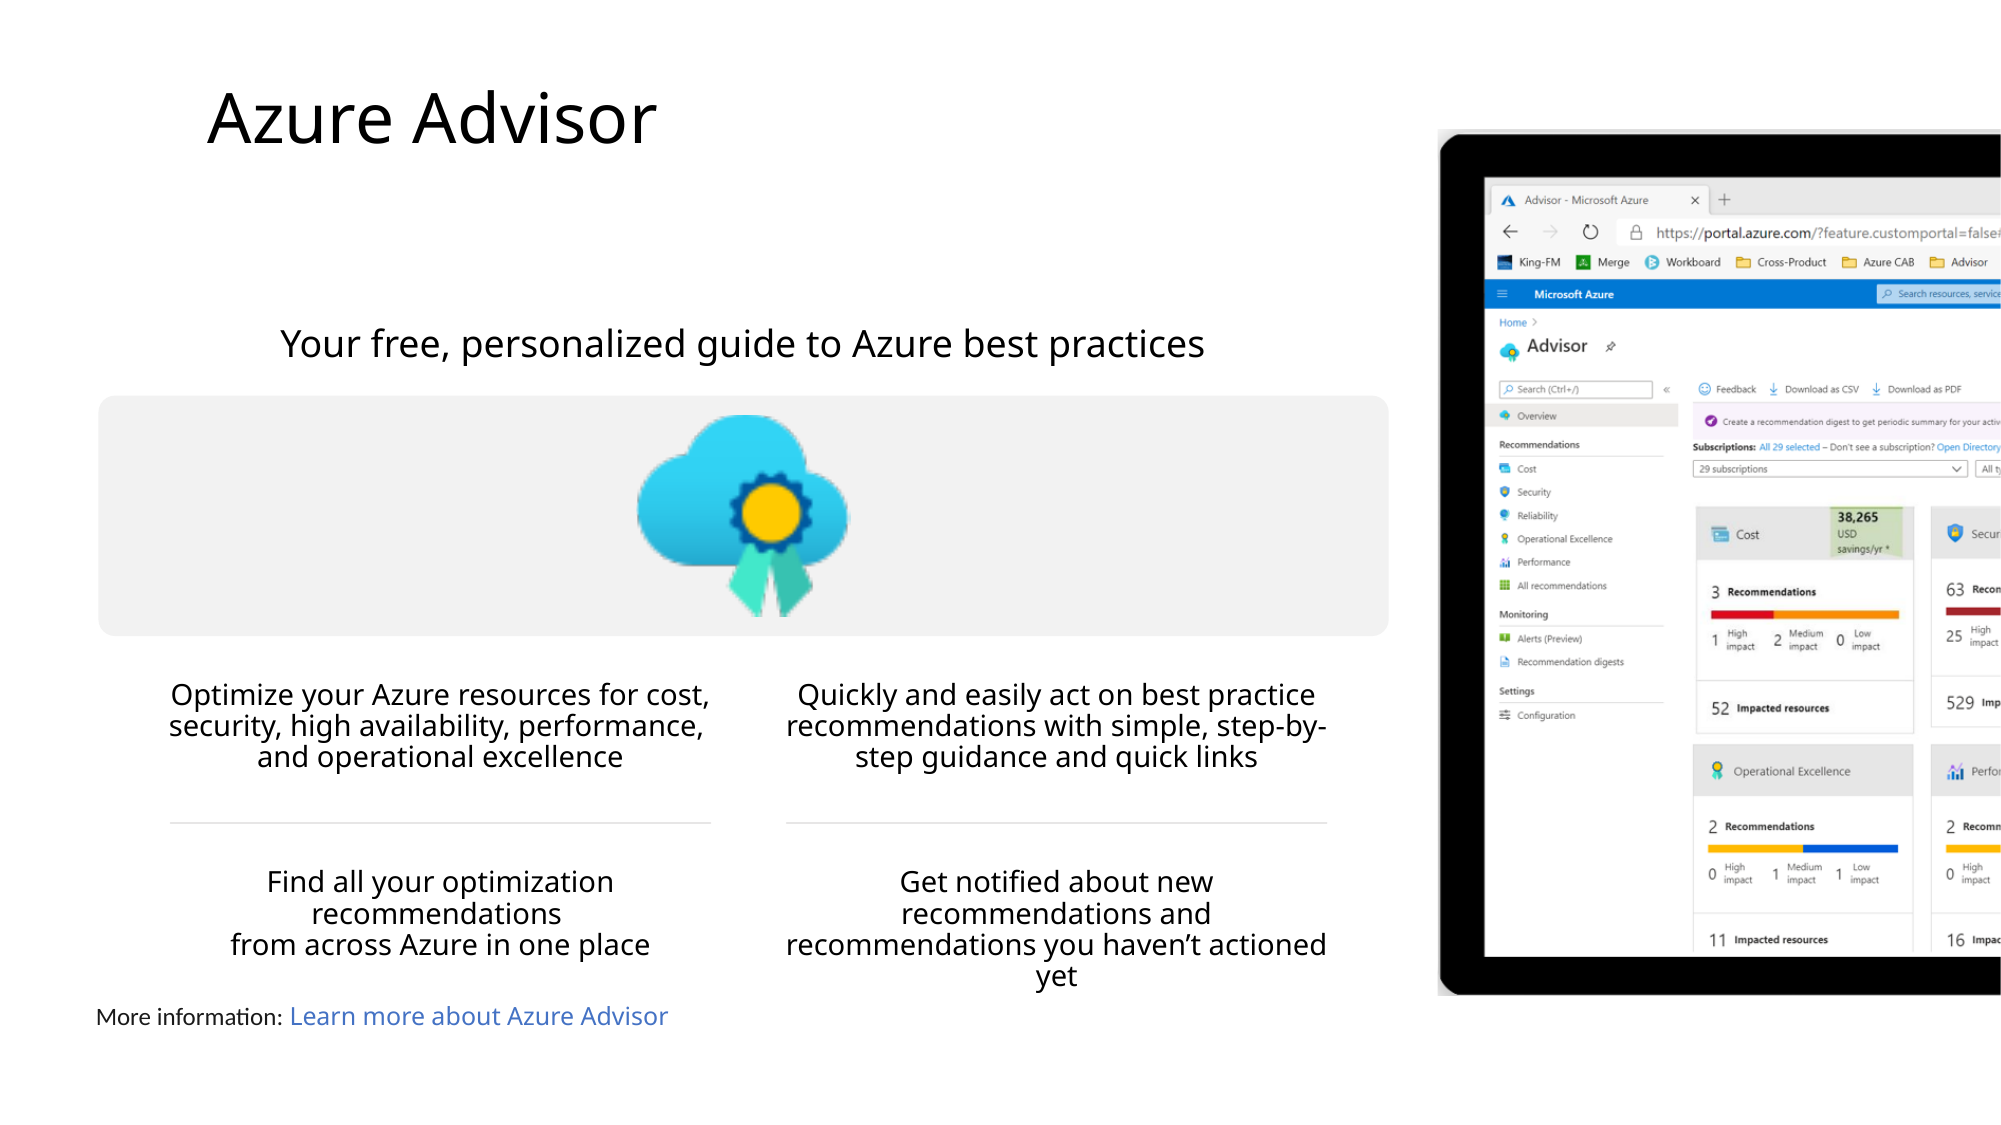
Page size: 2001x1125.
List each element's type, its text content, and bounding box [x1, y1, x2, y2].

title Azure Advisor [192, 75, 2000, 166]
text_box Your free, personalized guide to Azure best practices [165, 325, 1321, 366]
picture [636, 415, 851, 617]
text_box Get notified about new recommendations and recommendations you haven’t actioned yet [750, 844, 1364, 1000]
text_box [97, 395, 1390, 637]
picture [1437, 129, 2001, 996]
text_box More information: Learn more about Azure Advisor [95, 1000, 1680, 1065]
text_box Quickly and easily act on best practice recommendations with simple, step-by-step guidance and quick links [750, 656, 1364, 798]
text_box Find all your optimization recommendations from across Azure in one place [133, 844, 748, 986]
text_box Optimize your Azure resources for cost, security, high availability, performance, and operational excellence [133, 656, 748, 798]
